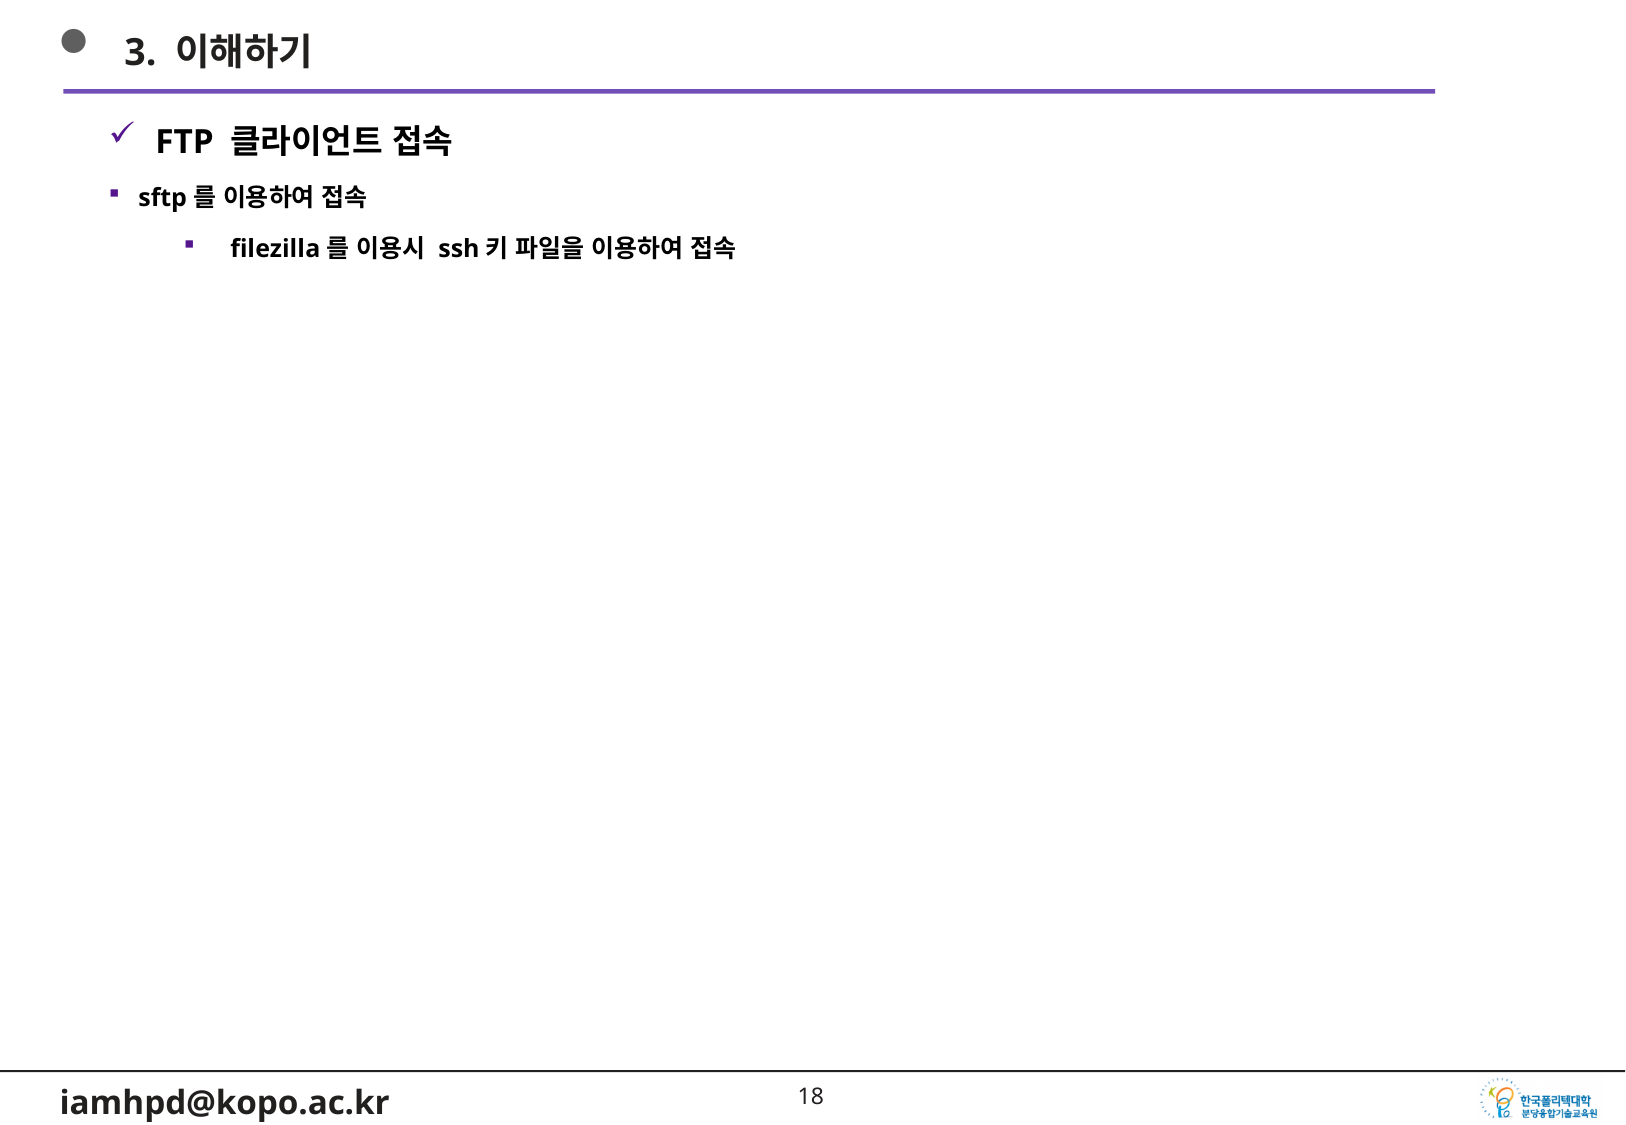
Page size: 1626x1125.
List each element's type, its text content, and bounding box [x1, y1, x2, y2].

picture [1476, 1073, 1604, 1125]
text_box 17 [765, 1072, 857, 1123]
text_box 3. 이해하기 [109, 20, 943, 93]
text_box FTP 클라이언트 접속 sftp를 이용하여 접속 filezilla를 이용시 ssh키 파일을 이용하여 접속 [87, 97, 1412, 519]
text_box [44, 0, 1604, 114]
